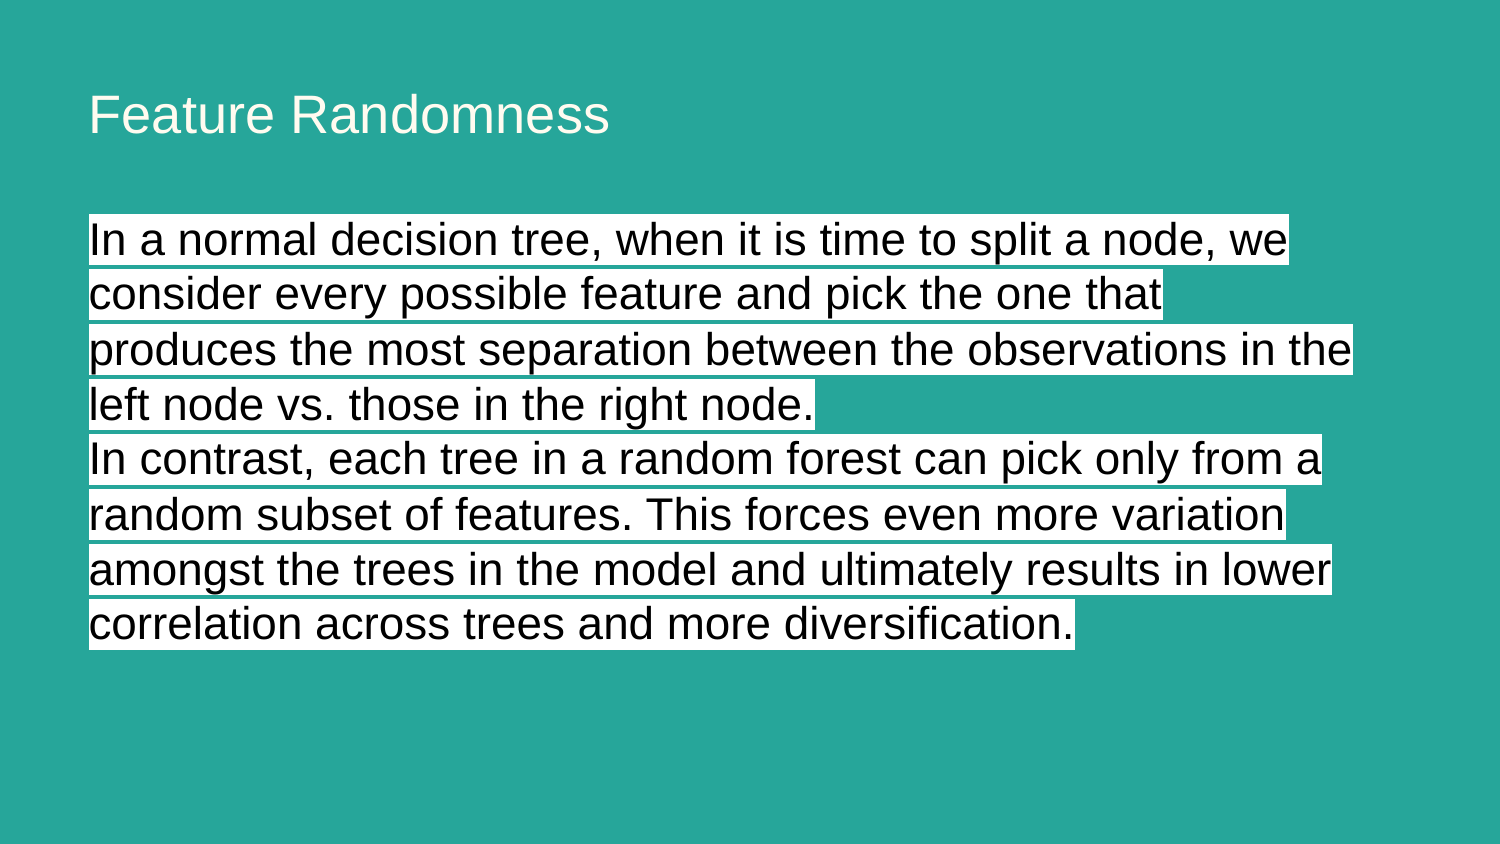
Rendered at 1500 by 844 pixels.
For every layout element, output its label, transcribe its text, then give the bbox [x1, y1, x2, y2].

title Feature Randomness In a normal decision tree, when it is time to split a node, we consider every possible feature and pick the one that produces the most separation between the observations in the left node vs. those in the right node. In contrast, each tree in a random forest can pick only from a random subset of features. This forces even more variation amongst the trees in the model and ultimately results in lower correlation across trees and more diversification. [73, 28, 1370, 700]
